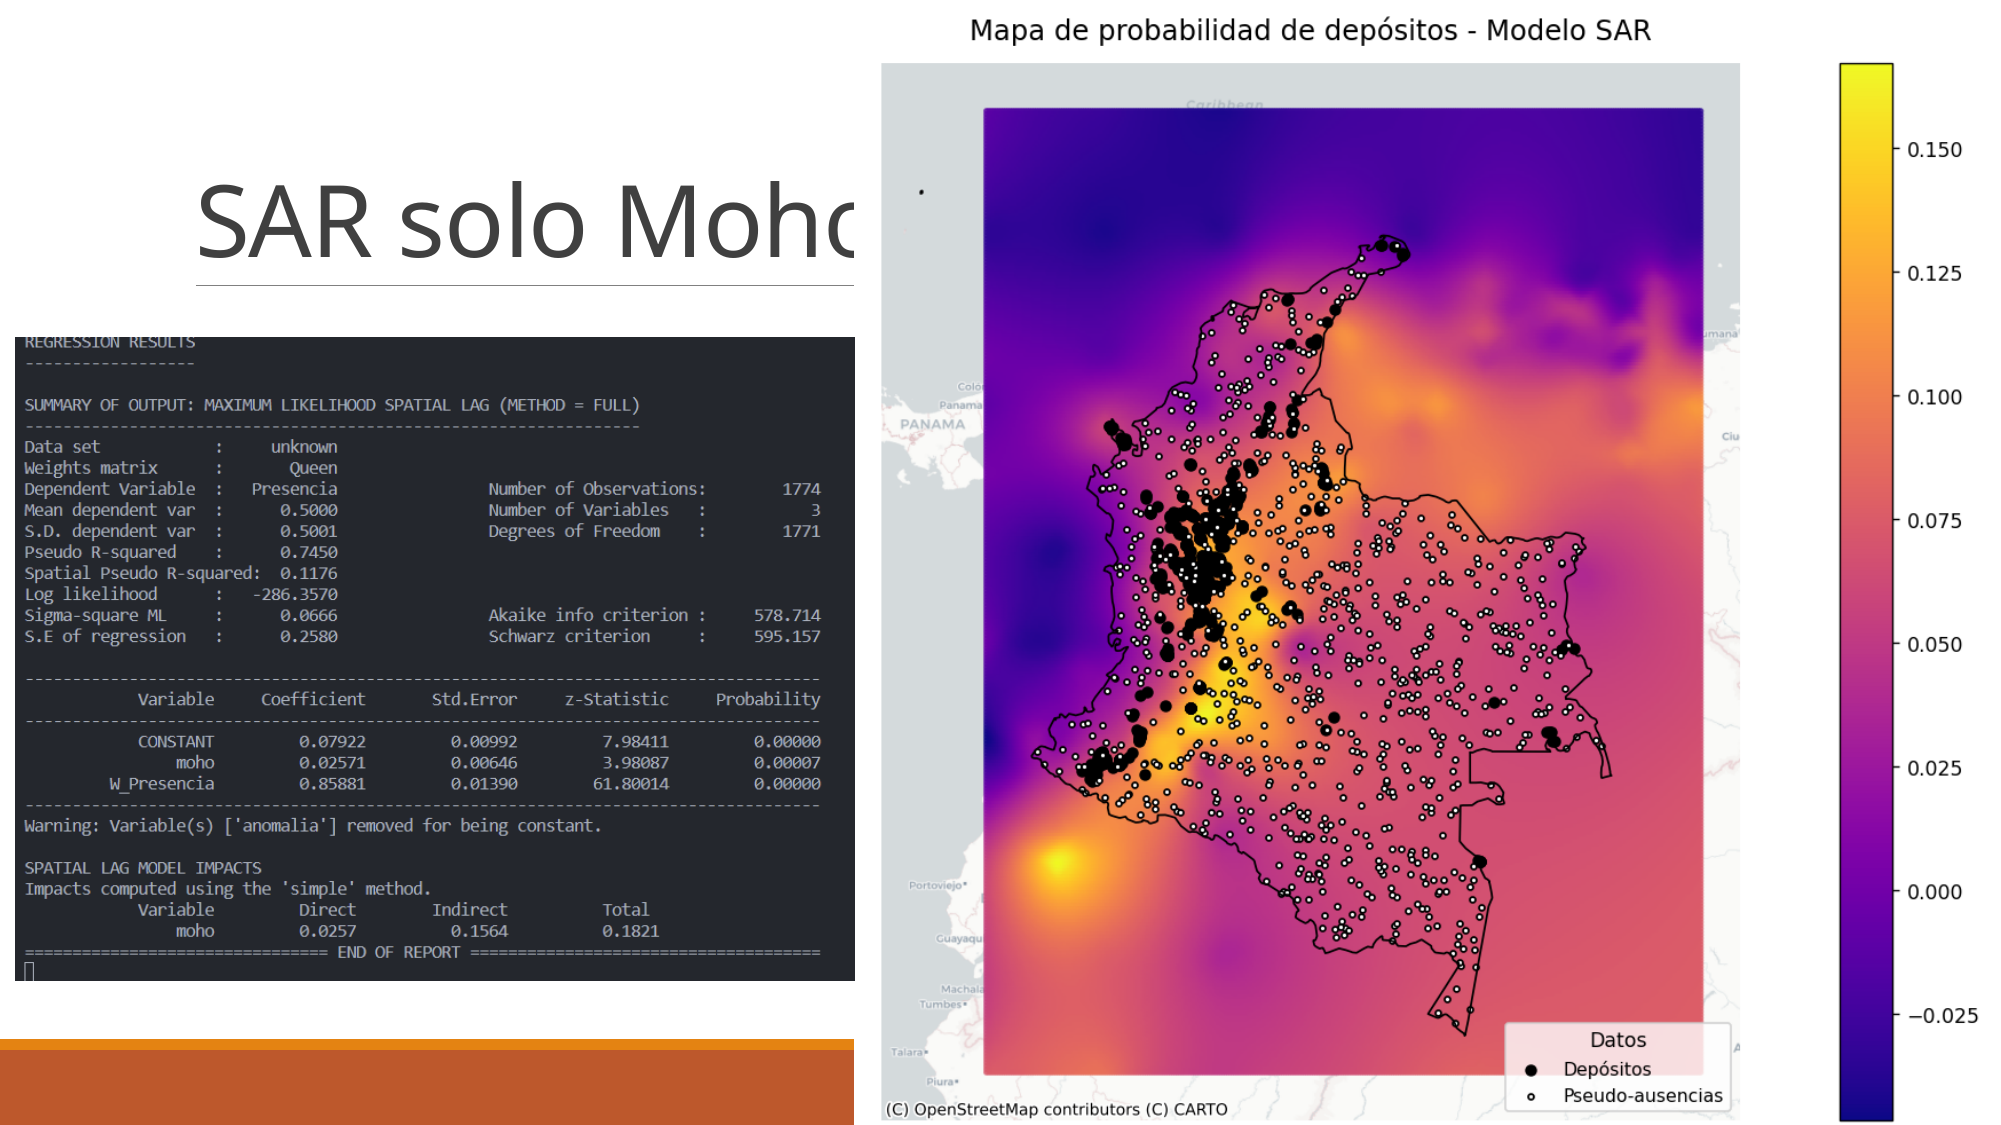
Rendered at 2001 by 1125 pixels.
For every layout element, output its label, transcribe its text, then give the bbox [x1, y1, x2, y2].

title SAR solo Moho [180, 47, 852, 285]
picture [15, 0, 2000, 1125]
